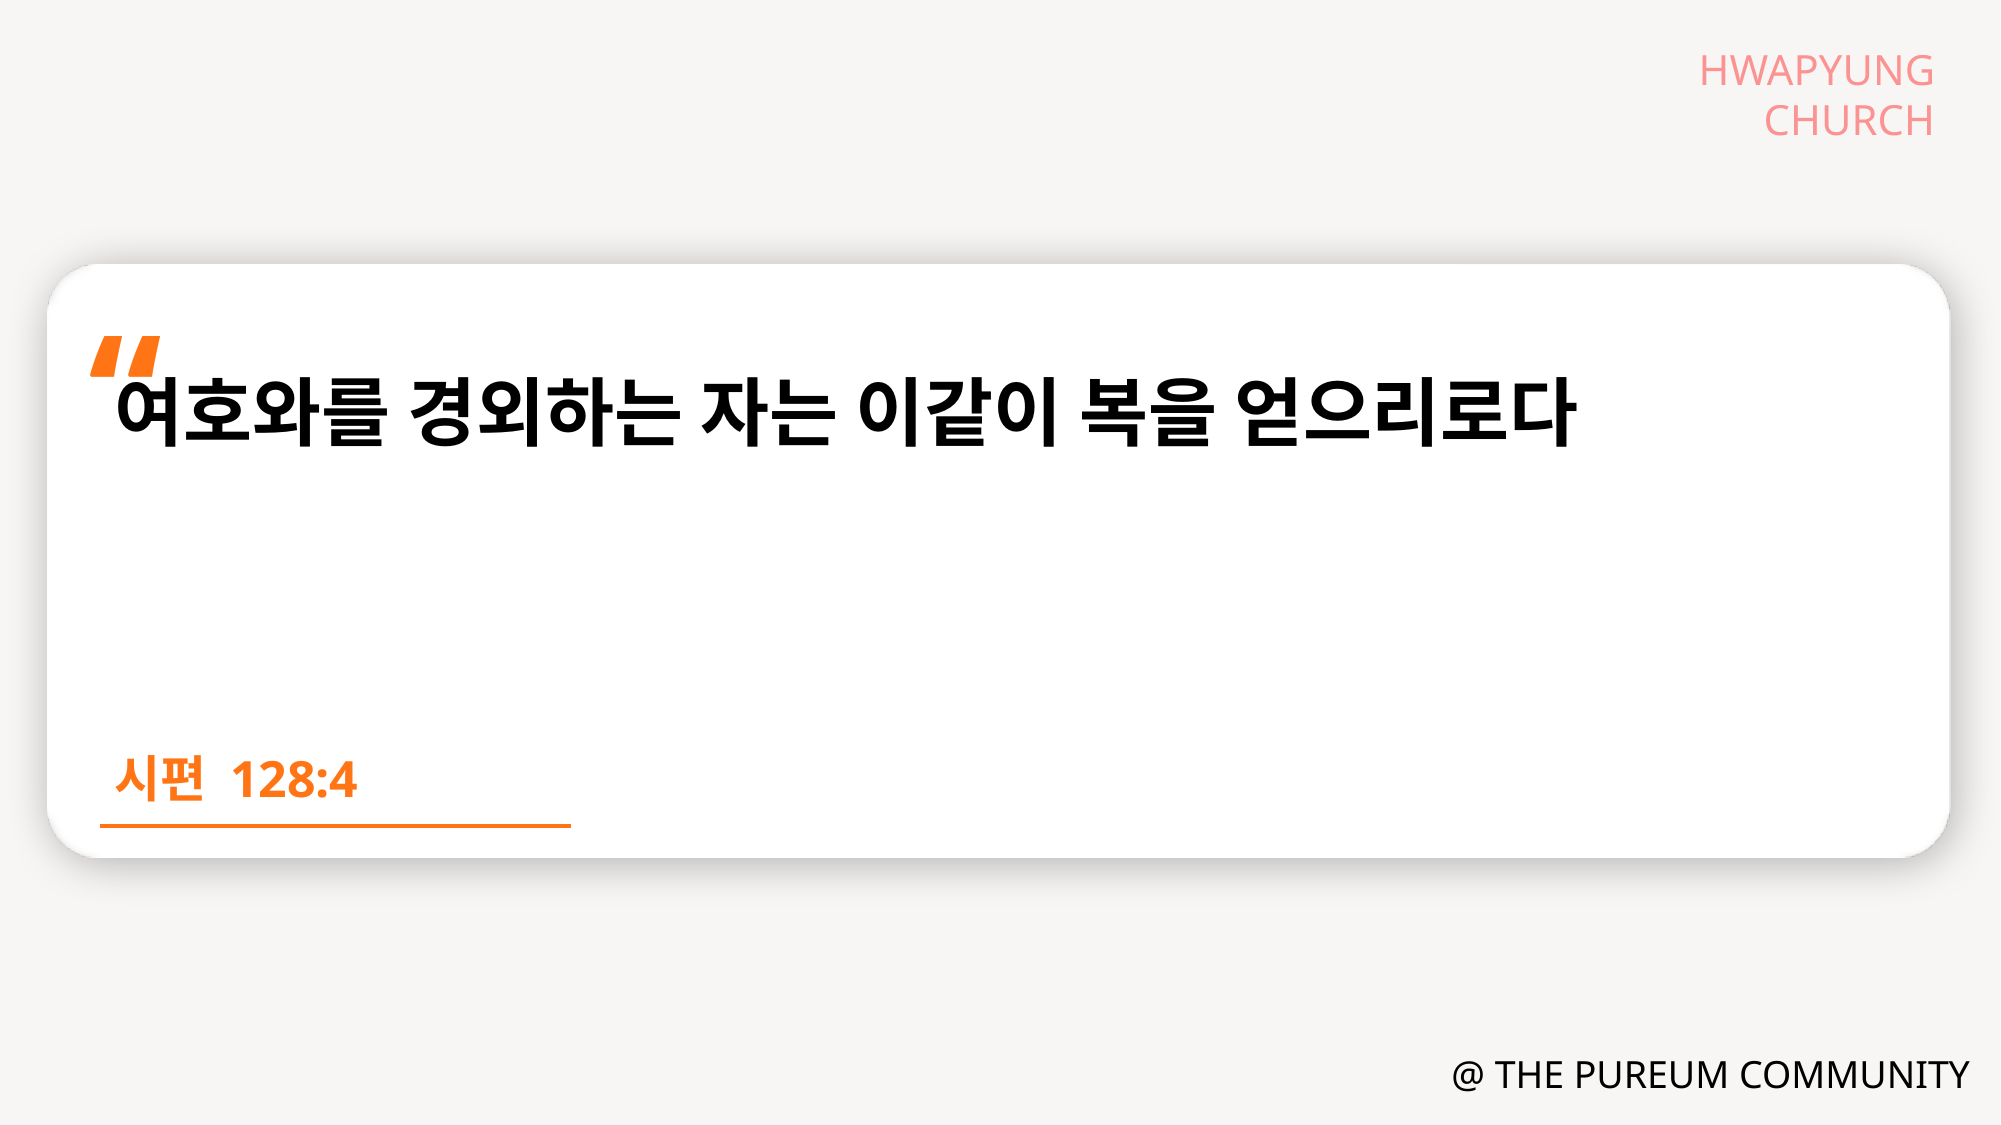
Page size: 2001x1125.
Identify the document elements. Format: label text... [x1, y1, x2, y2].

list 여호와를 경외하는 자는 이같이 복을 얻으리로다 [100, 368, 1905, 715]
list 시편 128:4 [100, 746, 699, 825]
